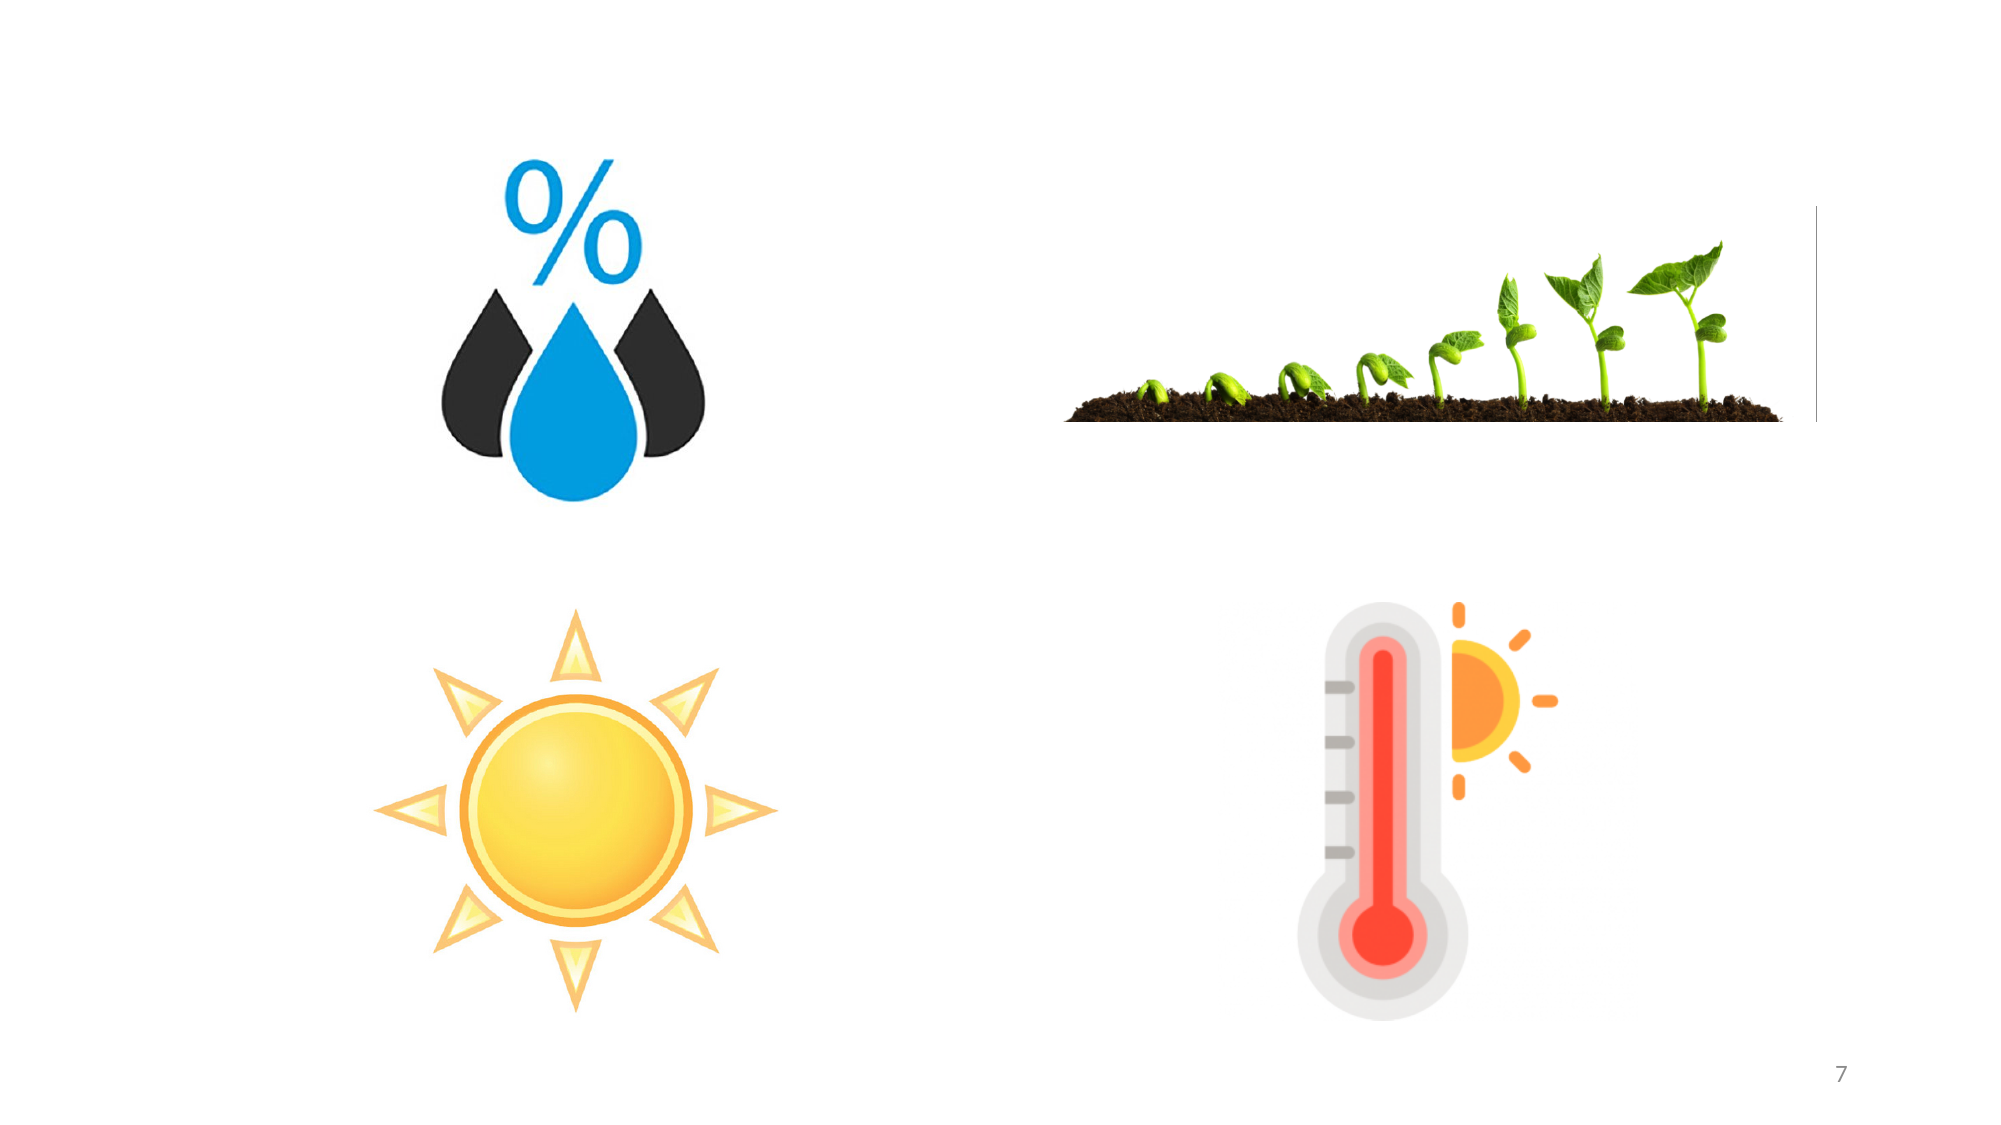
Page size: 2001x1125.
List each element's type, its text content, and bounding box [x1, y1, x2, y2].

picture [1218, 601, 1638, 1022]
picture [259, 105, 886, 523]
picture [277, 601, 869, 1021]
picture [1039, 206, 1817, 423]
text_box 7 [1412, 1042, 1863, 1103]
